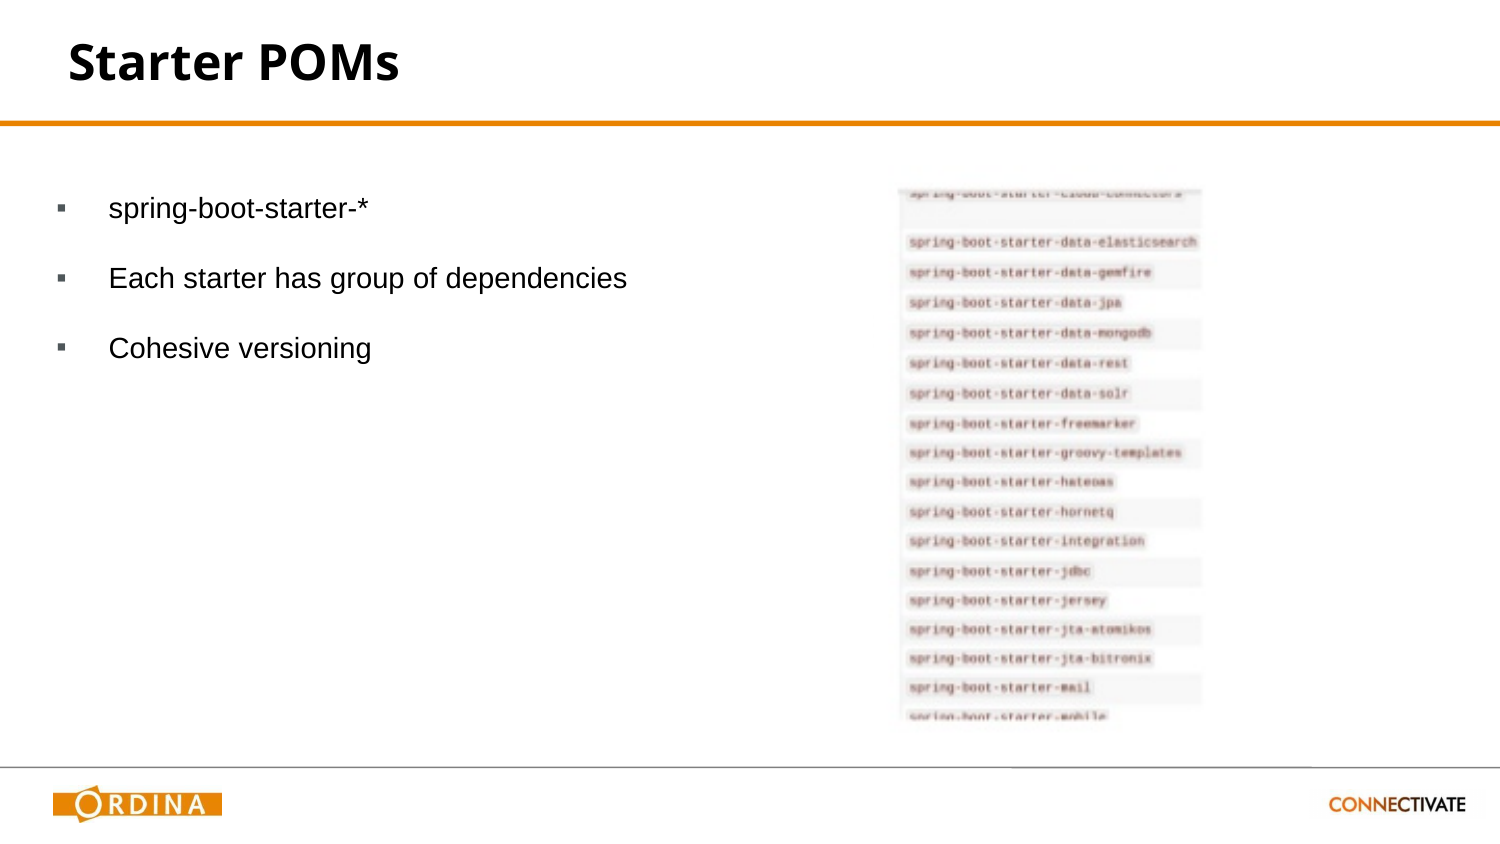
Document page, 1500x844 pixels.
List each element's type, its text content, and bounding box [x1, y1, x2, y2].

title Starter POMs [53, 0, 1459, 121]
picture [1310, 790, 1486, 819]
picture [53, 785, 222, 823]
list spring-boot-starter-* Each starter has group of dependencies Cohesive versioning [18, 139, 1460, 750]
picture [873, 146, 1218, 743]
